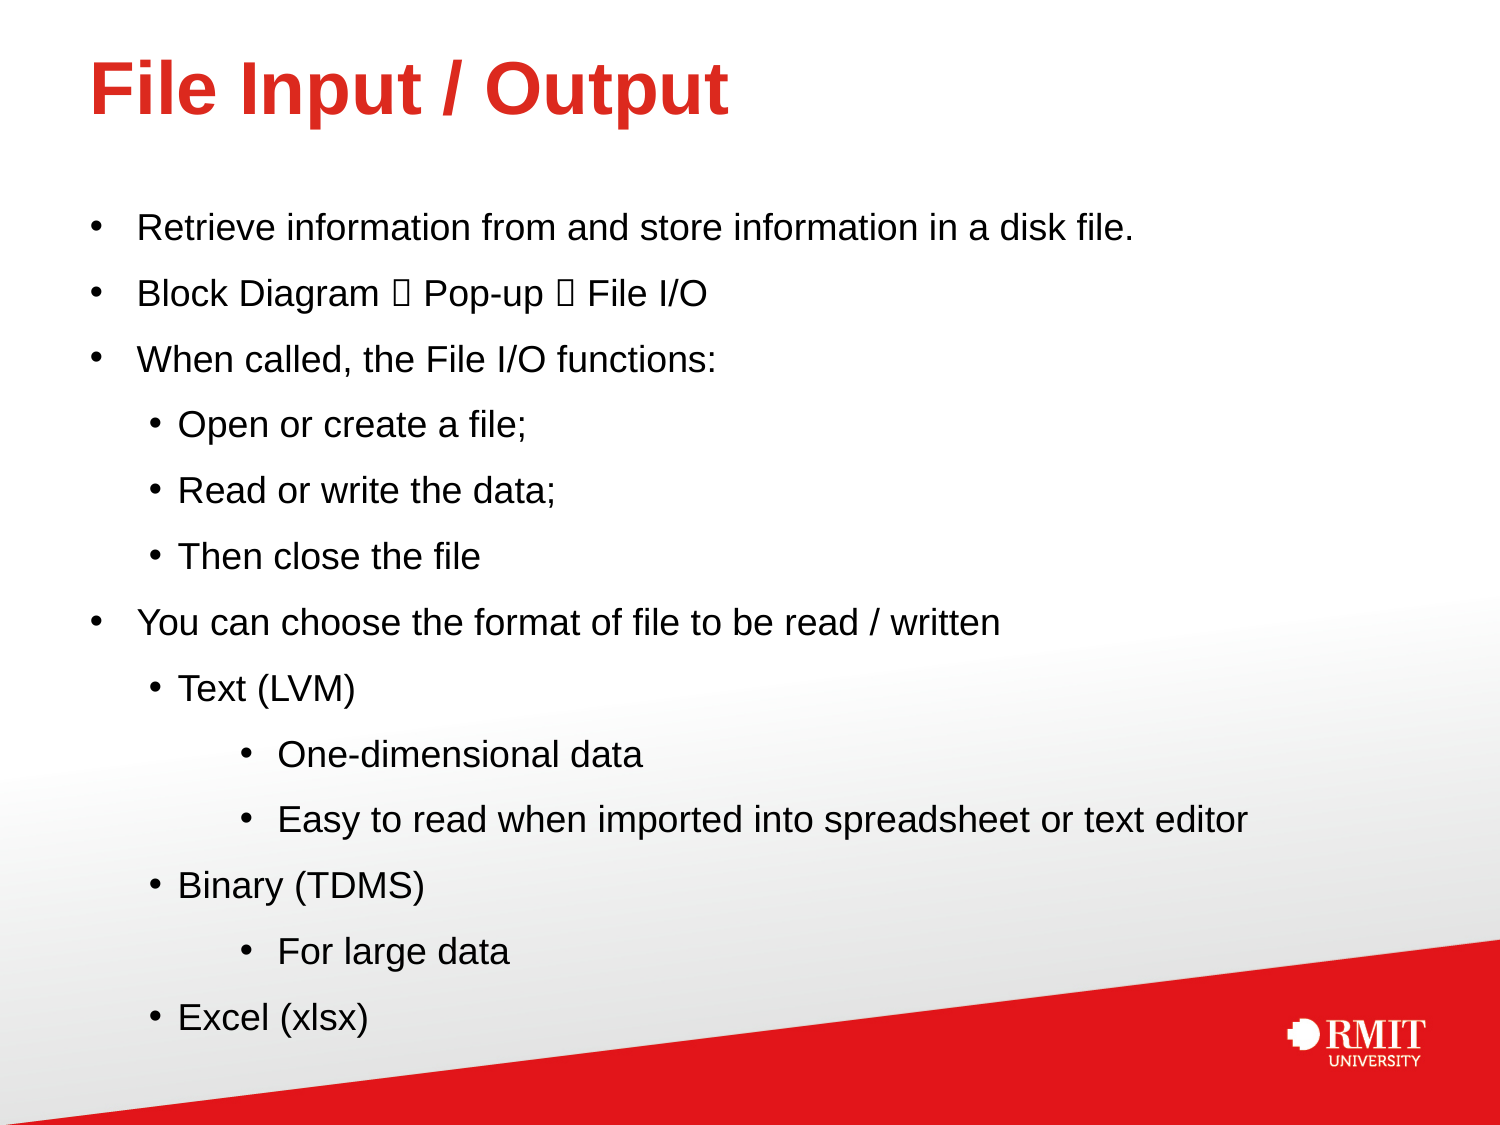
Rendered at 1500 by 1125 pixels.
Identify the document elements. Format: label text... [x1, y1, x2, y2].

picture [0, 0, 1500, 1125]
title File Input / Output [75, 72, 1425, 157]
list Retrieve information from and store information in a disk file. Block Diagram  Pop-up  File I/O When called, the File I/O functions: Open or create a file; Read or write the data; Then close the file You can choose the format of file to be read / written Text (LVM) One-dimensional data Easy to read when imported into spreadsheet or text editor Binary (TDMS) For large data Excel (xlsx) [75, 195, 1425, 924]
